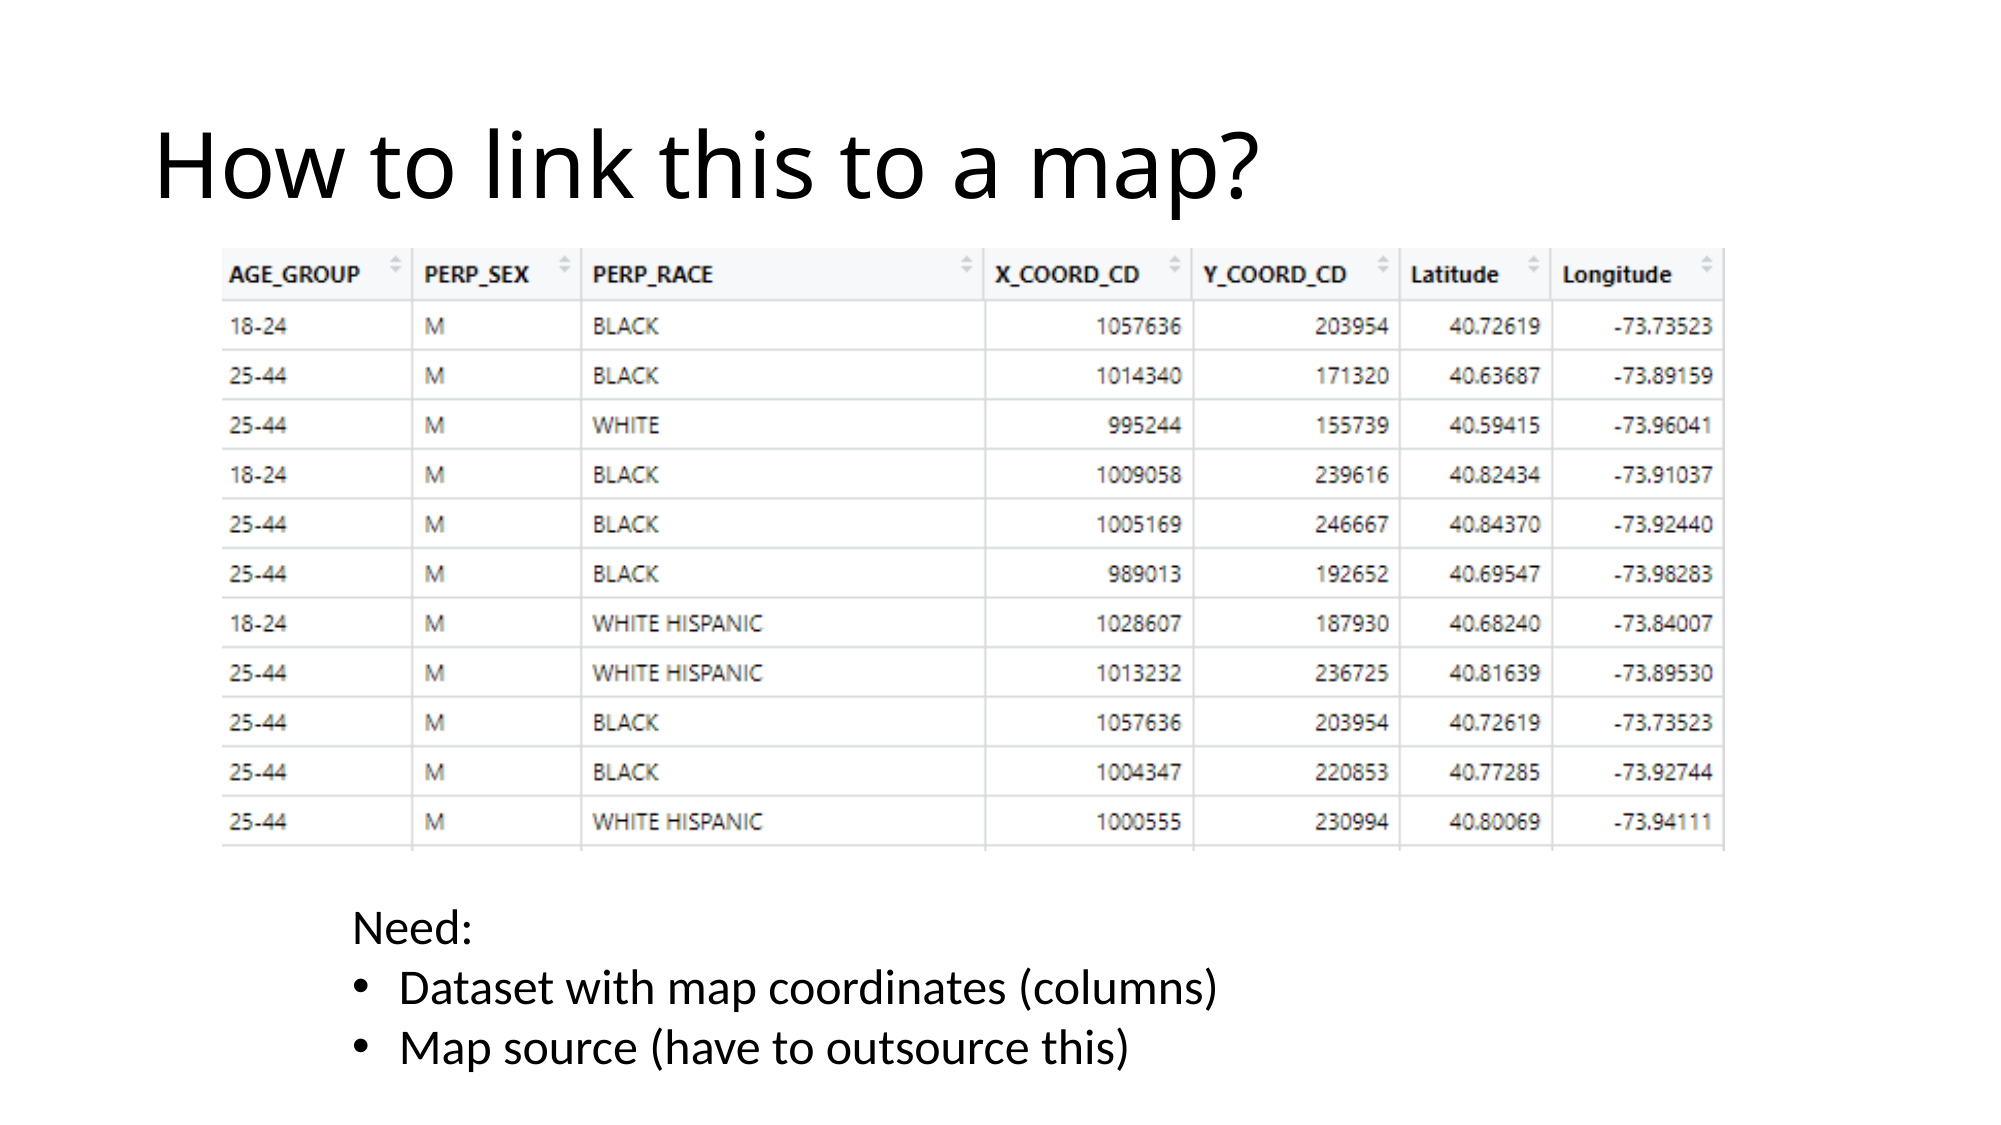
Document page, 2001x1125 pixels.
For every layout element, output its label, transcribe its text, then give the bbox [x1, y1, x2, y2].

text_box Need: Dataset with map coordinates (columns) Map source (have to outsource this) [337, 887, 1435, 1083]
picture [222, 248, 1725, 851]
title How to link this to a map? [137, 59, 1863, 278]
